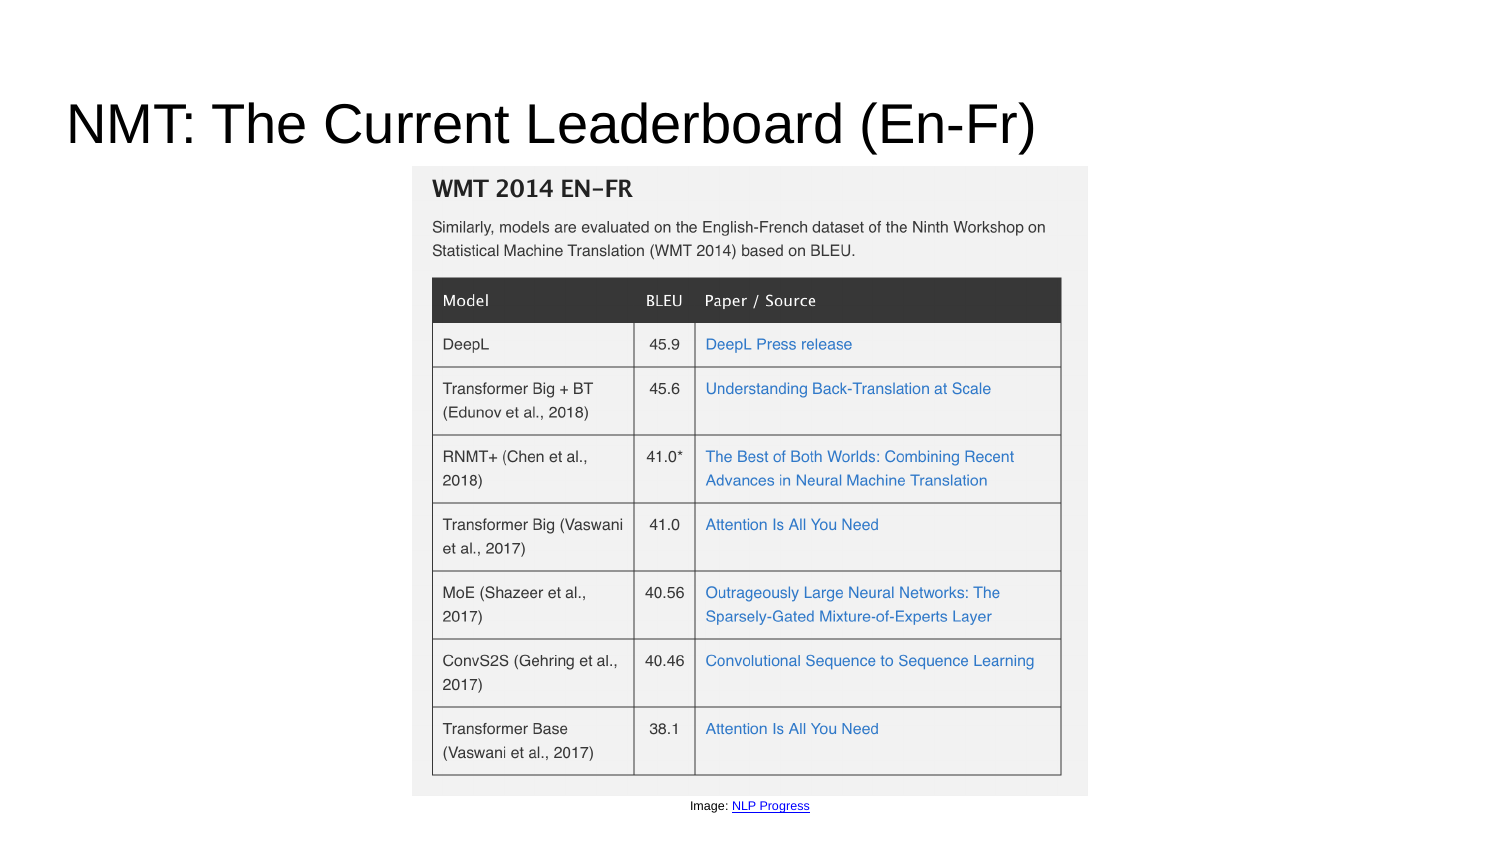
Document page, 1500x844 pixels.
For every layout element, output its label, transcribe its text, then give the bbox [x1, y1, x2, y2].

text_box Image: NLP Progress [527, 796, 973, 821]
picture [411, 166, 1088, 796]
title NMT: The Current Leaderboard (En-Fr) [50, 72, 1450, 168]
